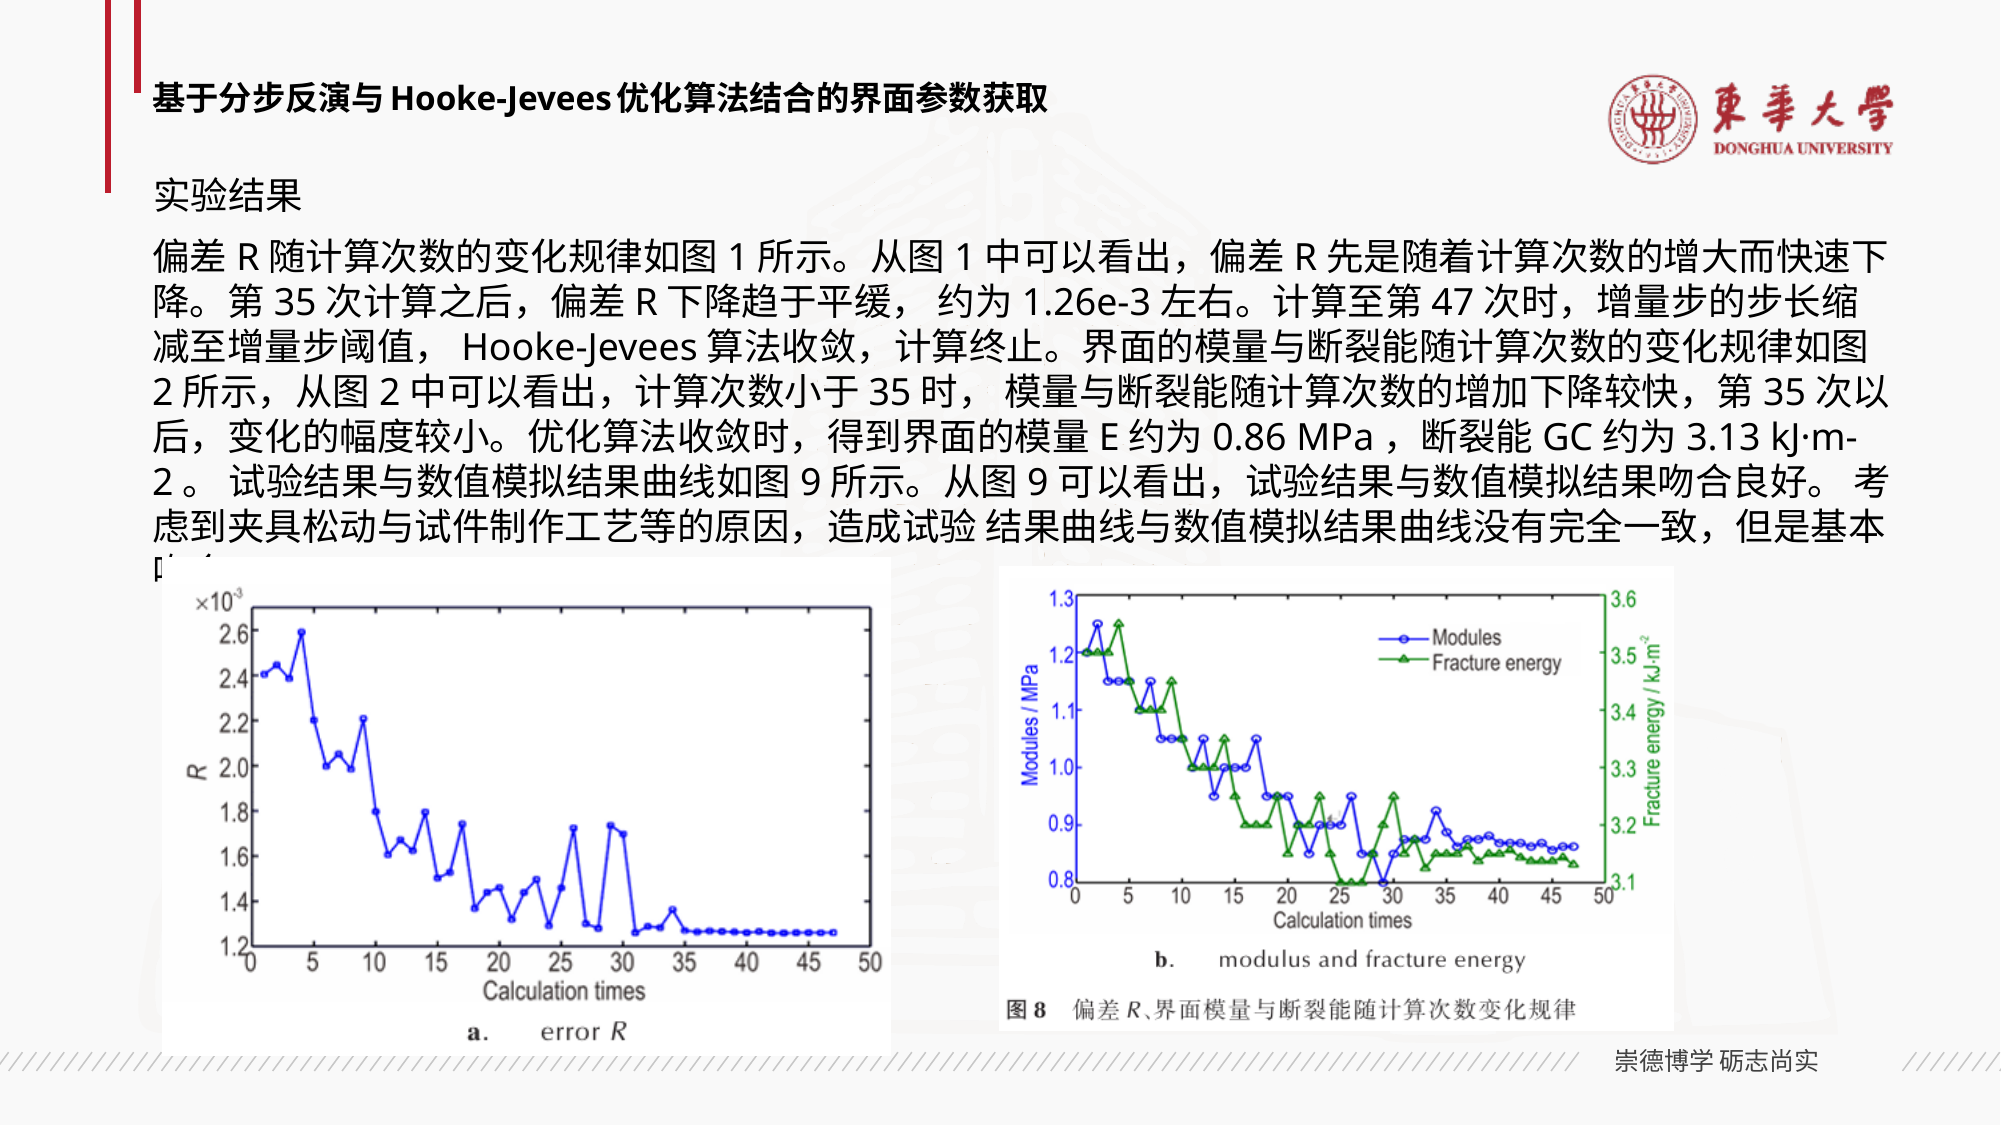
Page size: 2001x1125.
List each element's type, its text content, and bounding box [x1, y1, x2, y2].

picture [138, 71, 1923, 1056]
text_box 偏差R随计算次数的变化规律如图1所示。从图1中可以看出，偏差R先是随着计算次数的增大而快速下降。第35次计算之后，偏差R下降趋于平缓， 约为1.26e‑3左右。计算至第47次时，增量步的步长缩减至增量步阈值，Hooke‑Jevees算法收敛，计算终止。界面的模量与断裂能随计算次数的变化规律如图2所示，从图2中可以看出，计算次数小于35时， 模量与断裂能随计算次数的增加下降较快，第35次以后，变化的幅度较小。优化算法收敛时，得到界面的模量E约为0.86 MPa，断裂能GC约为3.13 kJ·m-2。 试验结果与数值模拟结果曲线如图9所示。从图9可以看出，试验结果与数值模拟结果吻合良好。 考虑到夹具松动与试件制作工艺等的原因，造成试验 结果曲线与数值模拟结果曲线没有完全一致，但是基本吻合。 [1838, 225, 1909, 601]
title 基于分步反演与Hooke⁃Jevees优化算法结合的界面参数获取 [137, 73, 1587, 165]
